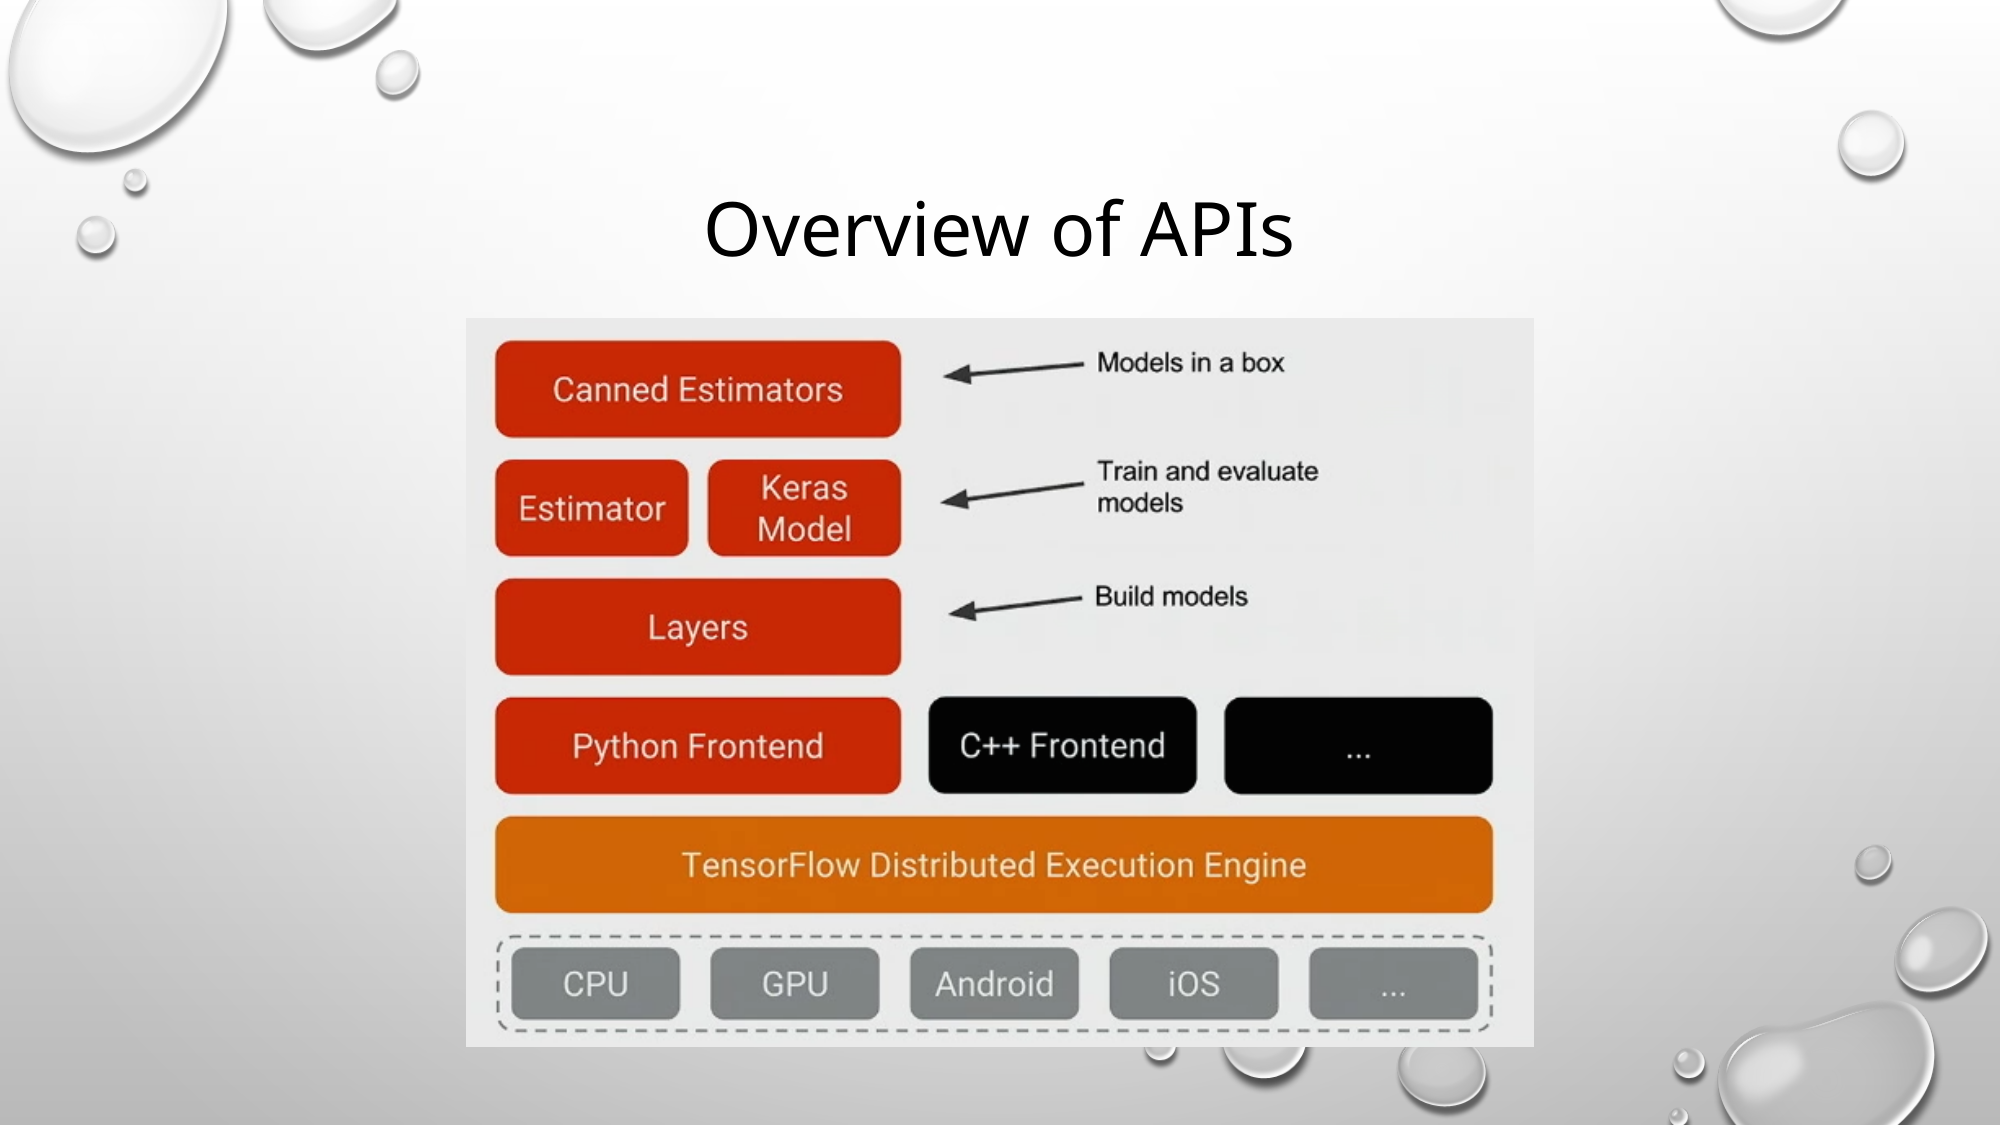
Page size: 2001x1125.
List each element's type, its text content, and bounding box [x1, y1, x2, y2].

picture [0, 0, 2000, 1125]
title Overview of APIs [149, 101, 1851, 364]
